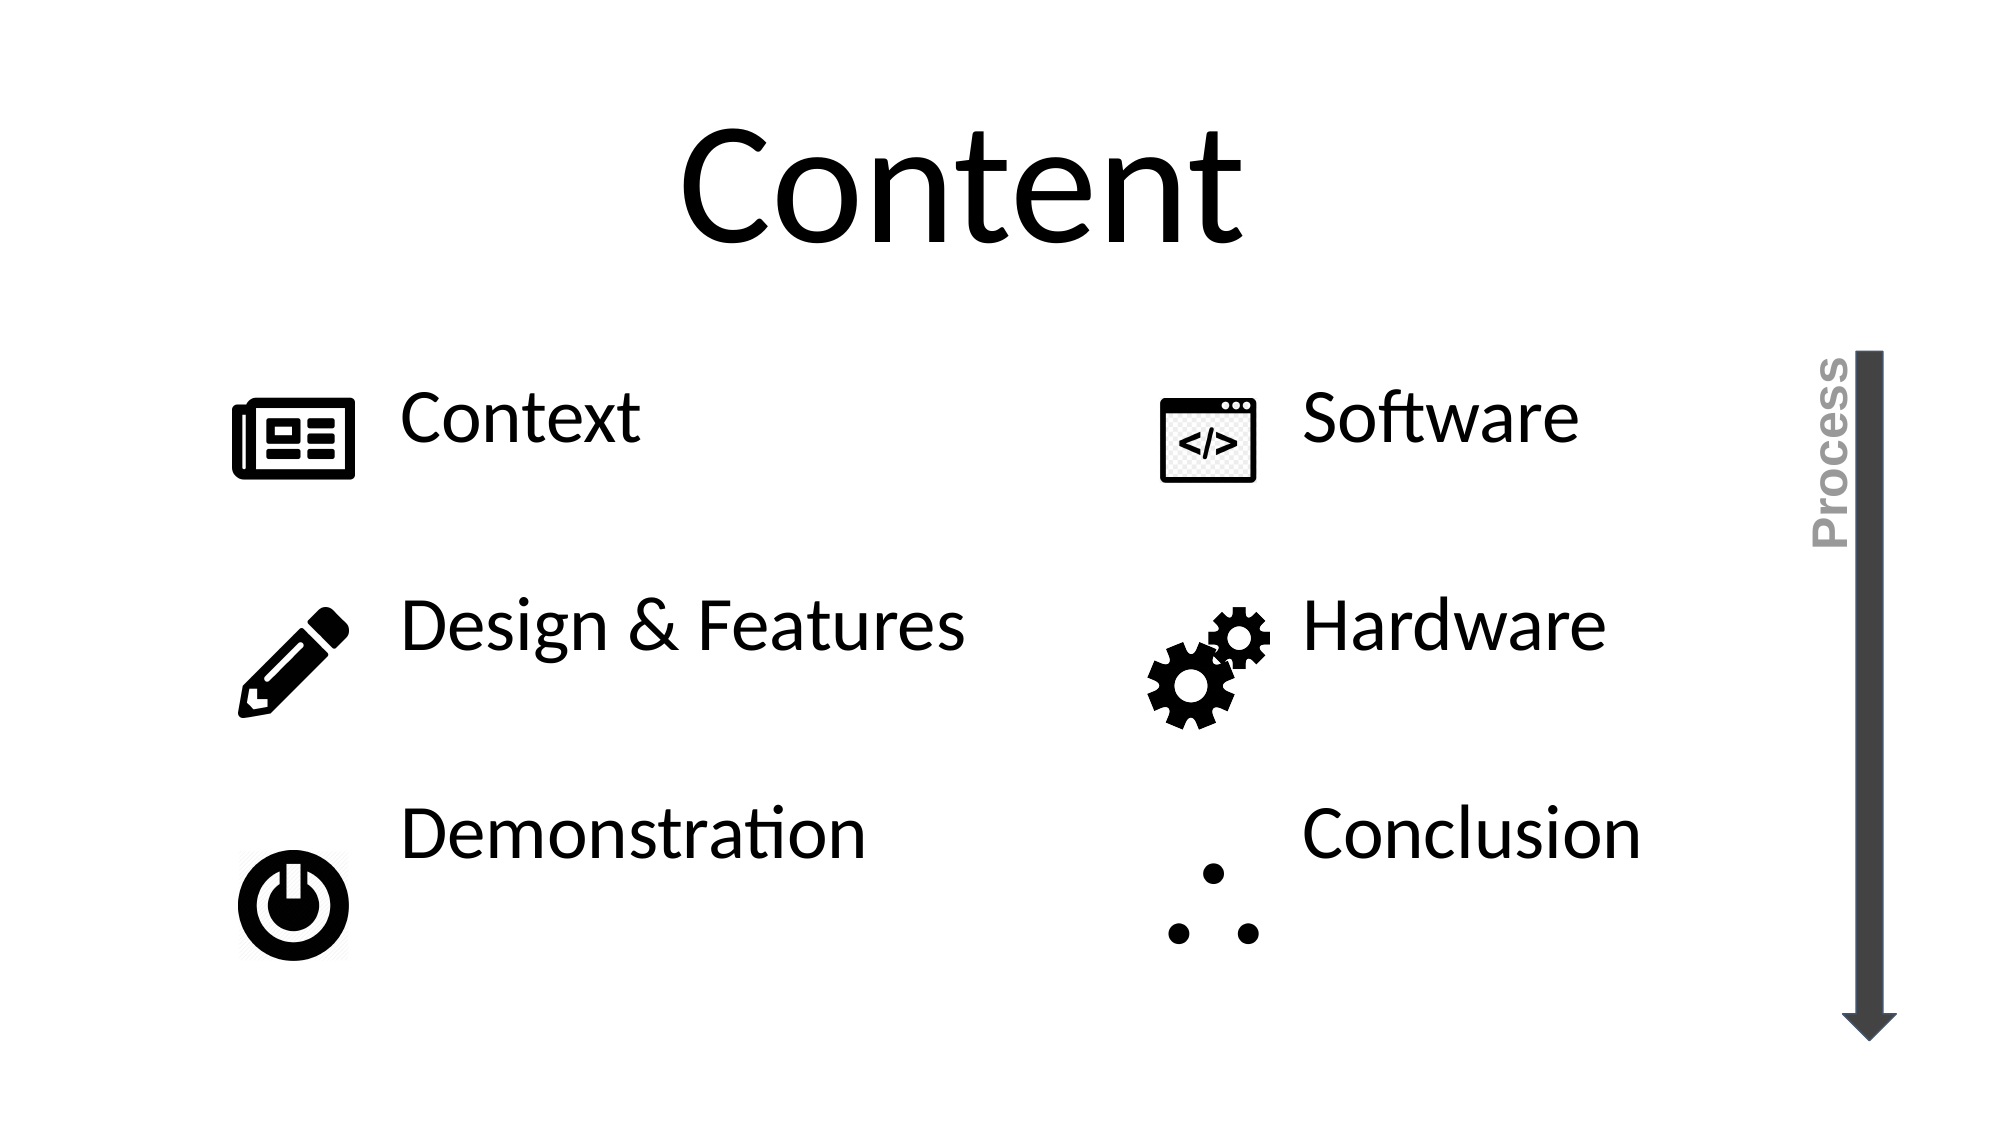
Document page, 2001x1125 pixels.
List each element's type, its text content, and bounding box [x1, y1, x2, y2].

subtitle Context Design & Features Demonstration [385, 368, 1017, 992]
subtitle Software Hardware Conclusion [1286, 368, 1843, 992]
picture [1158, 853, 1270, 958]
picture [1159, 398, 1258, 484]
picture [238, 607, 349, 718]
title Content [212, 73, 1713, 289]
picture [232, 384, 355, 494]
picture [238, 850, 349, 961]
text_box Process [1782, 292, 1867, 566]
picture [1147, 607, 1270, 730]
text_box [1842, 351, 1897, 1041]
